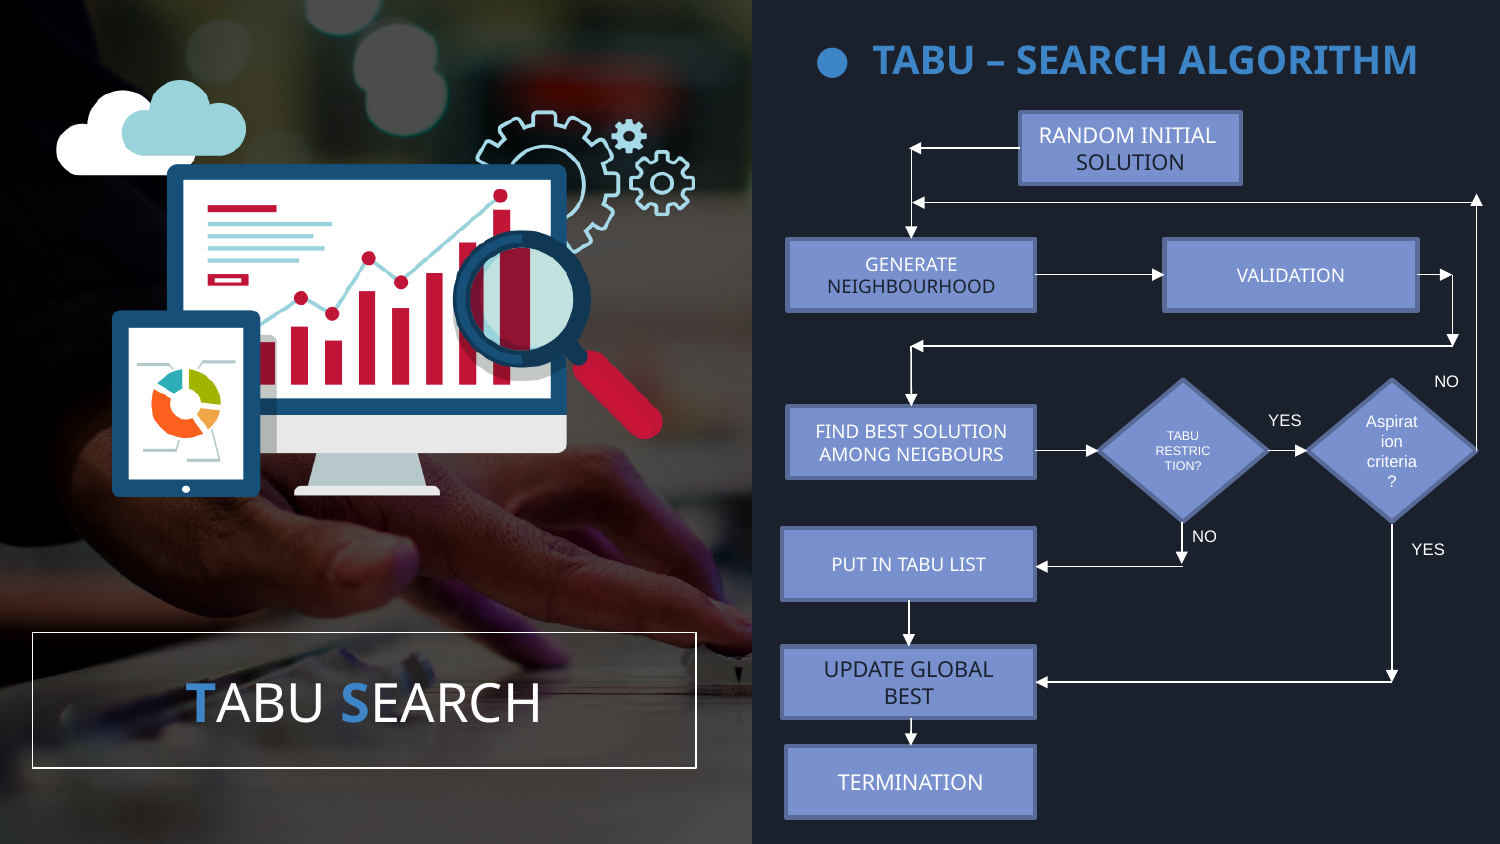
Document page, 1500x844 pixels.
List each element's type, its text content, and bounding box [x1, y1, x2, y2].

text_box NO [1419, 363, 1472, 398]
text_box UPDATE GLOBAL BEST [780, 644, 1037, 720]
text_box GENERATE NEIGHBOURHOOD [785, 237, 1037, 313]
picture [0, 0, 753, 844]
text_box YES [1253, 402, 1323, 438]
text_box NO [1480, 363, 1489, 398]
list TABU – SEARCH ALGORITHM [782, 12, 1500, 831]
text_box VALIDATION [1162, 237, 1420, 313]
text_box TABU RESTRICTION? [1097, 377, 1270, 520]
text_box FIND BEST SOLUTION AMONG NEIGBOURS [785, 404, 1037, 480]
text_box NO [1177, 518, 1247, 553]
text_box YES [1396, 531, 1466, 566]
text_box Aspiration criteria? [1306, 377, 1475, 524]
text_box RANDOM INITIAL SOLUTION [1018, 110, 1243, 186]
text_box PUT IN TABU LIST [780, 526, 1037, 602]
text_box TERMINATION [784, 744, 1037, 820]
